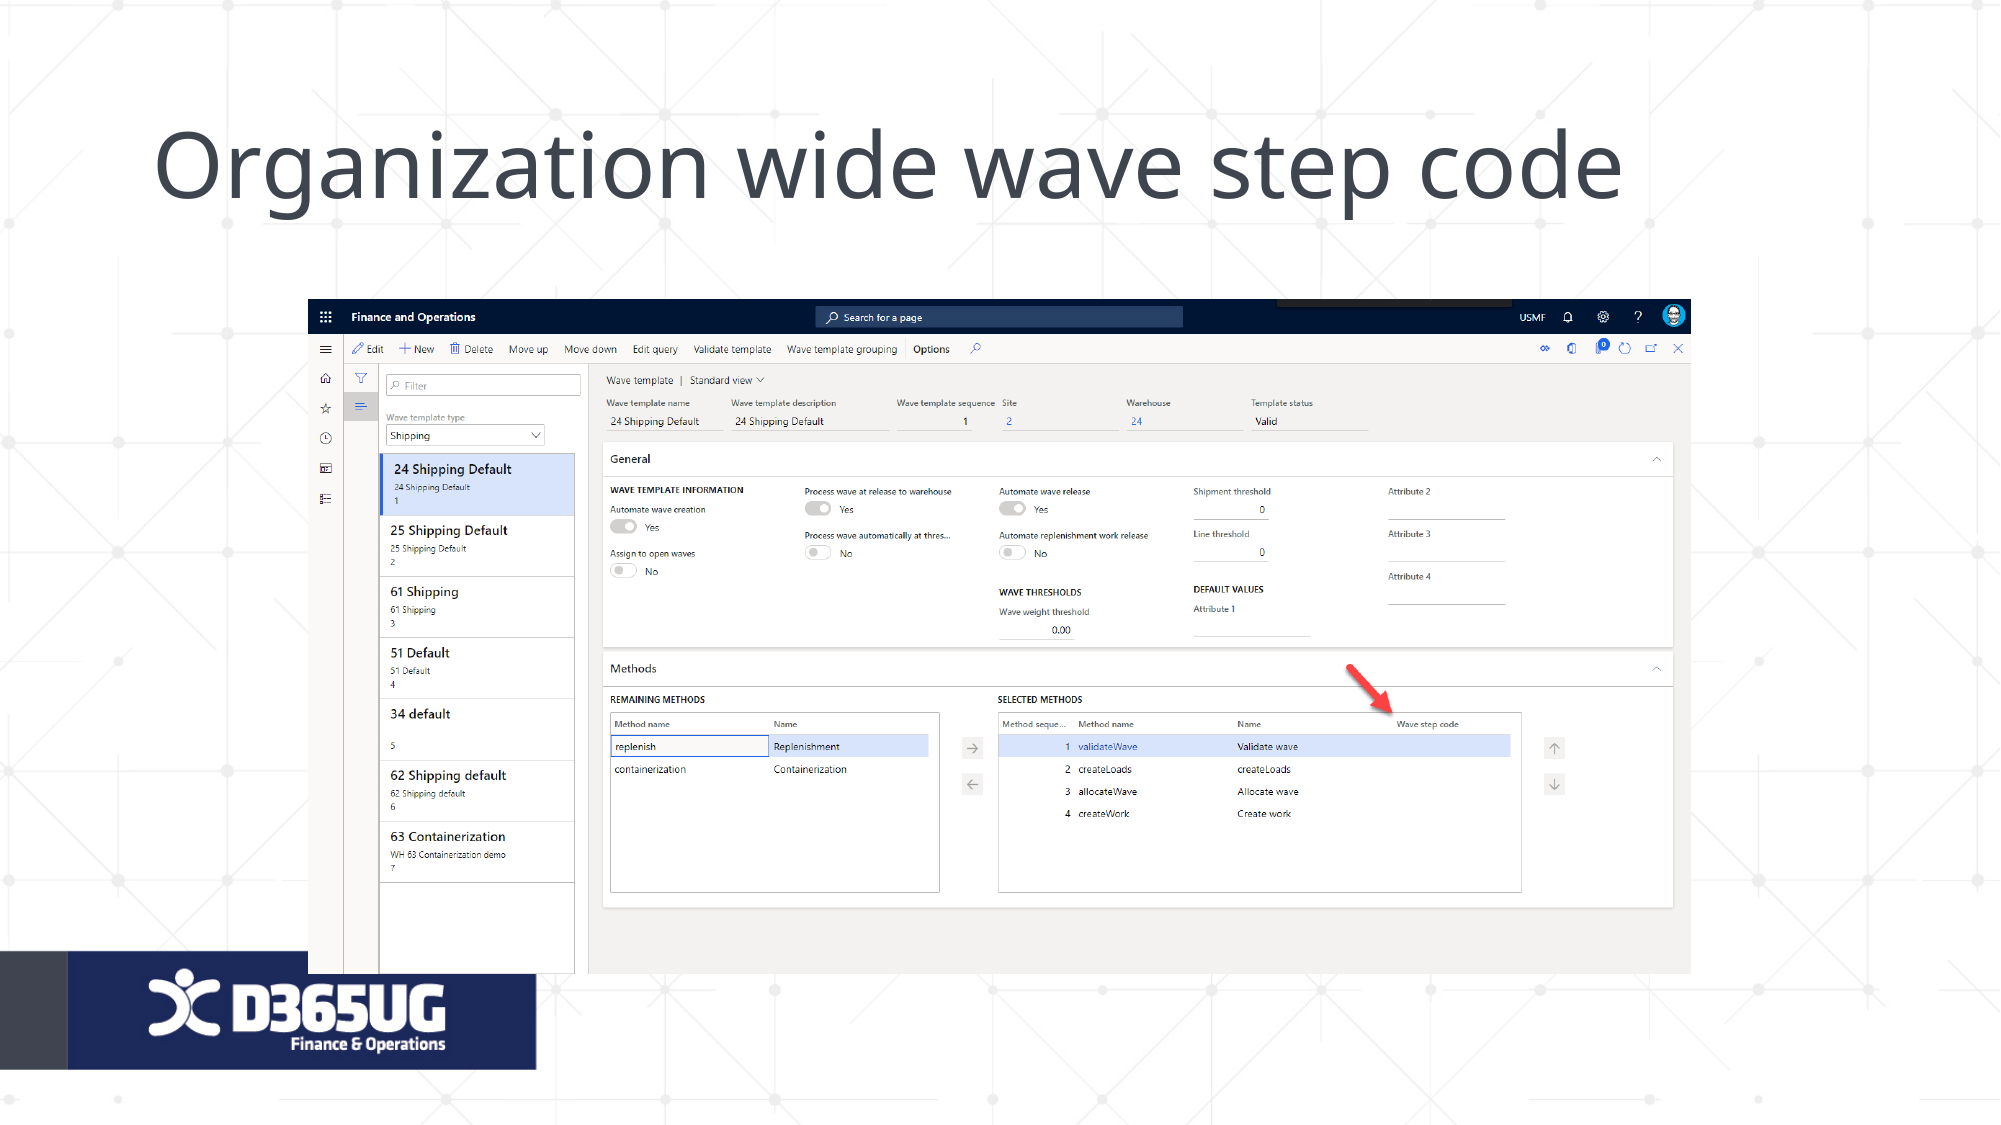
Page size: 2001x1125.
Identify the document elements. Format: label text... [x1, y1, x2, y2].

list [308, 299, 1692, 974]
picture [0, 0, 2001, 1125]
title Organization wide wave step code [137, 59, 1863, 278]
